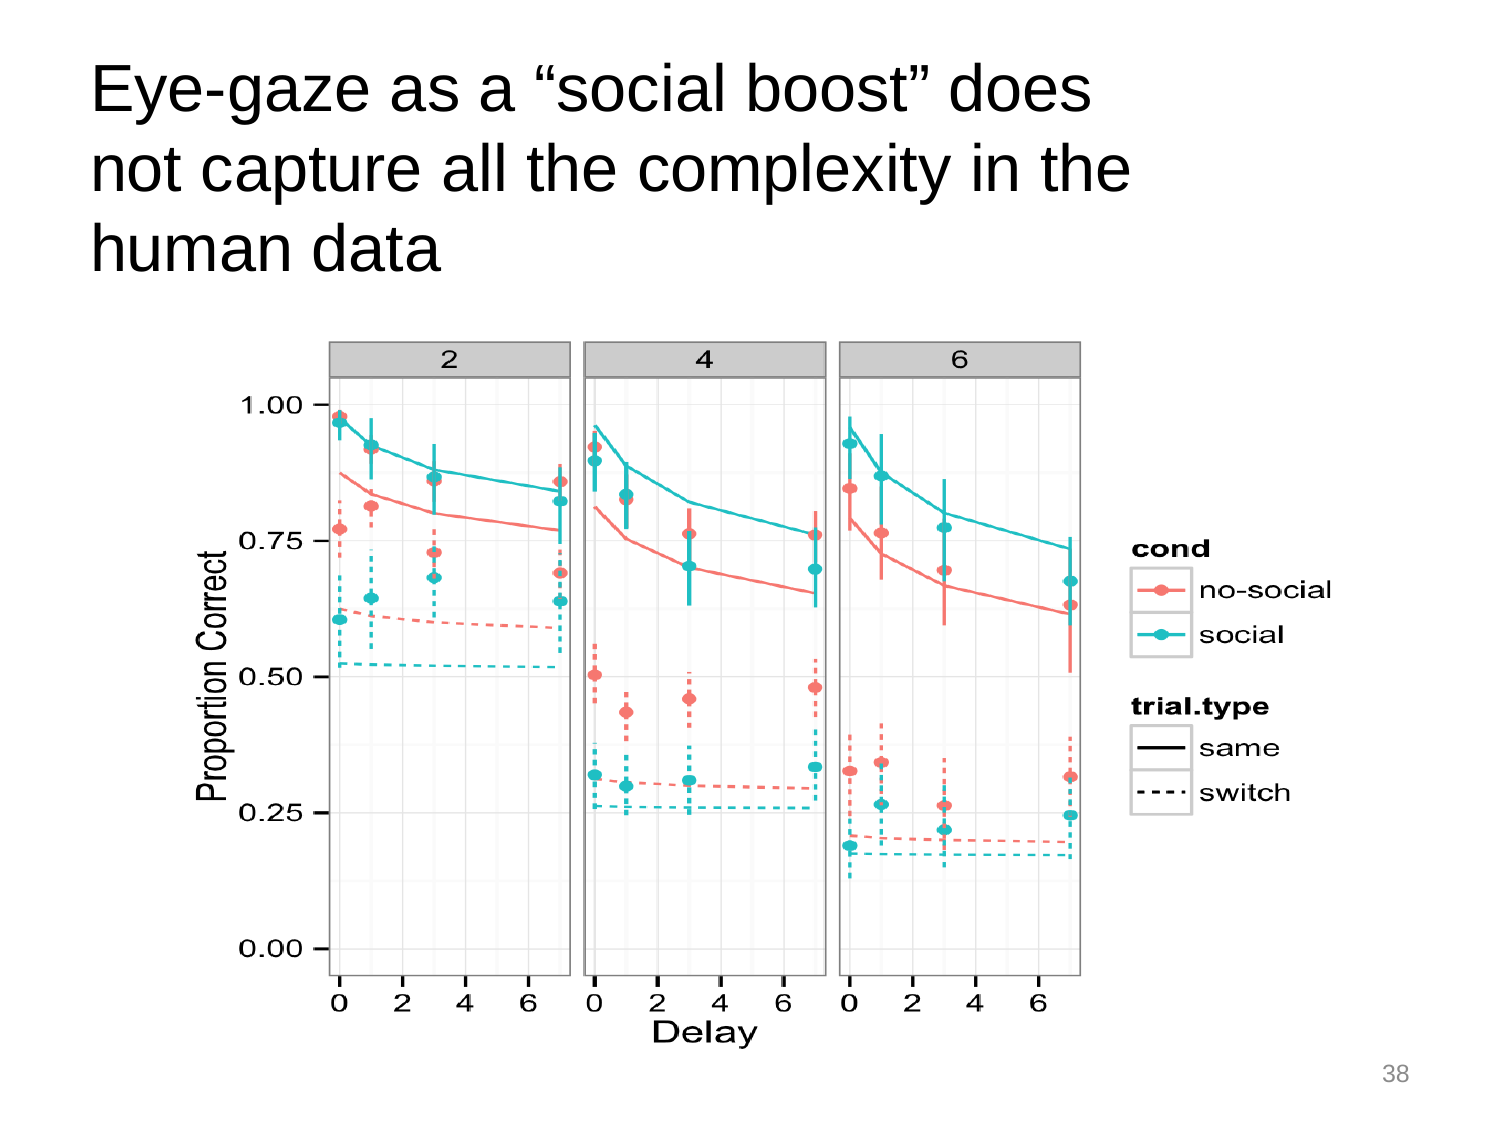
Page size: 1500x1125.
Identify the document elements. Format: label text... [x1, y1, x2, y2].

picture [179, 321, 1365, 1064]
slide_number 38 [1074, 1042, 1425, 1103]
title Eye-gaze as a “social boost” does not capture all the complexity in the human data [75, 45, 1289, 284]
